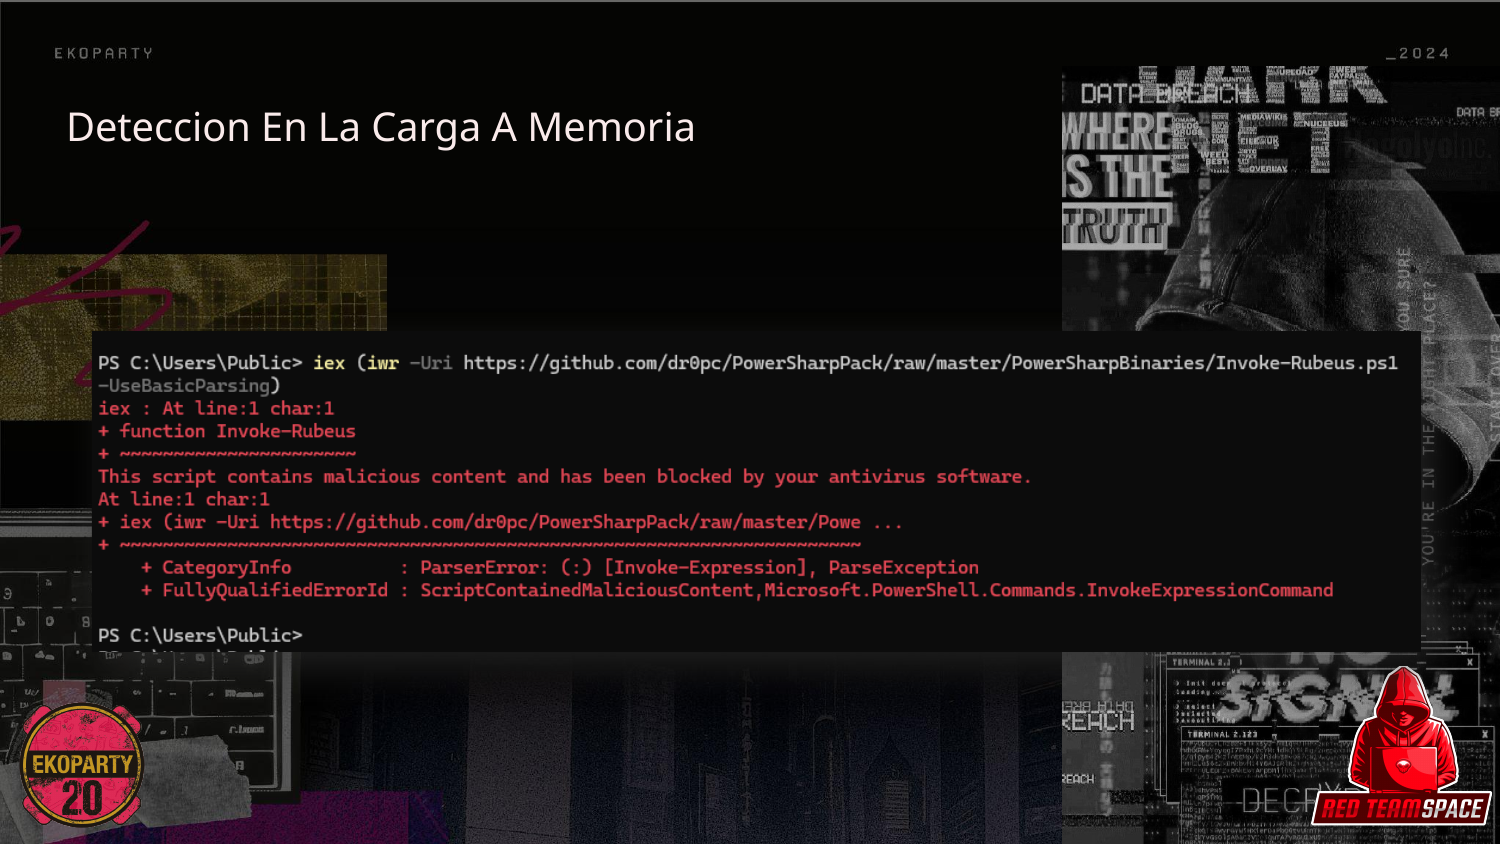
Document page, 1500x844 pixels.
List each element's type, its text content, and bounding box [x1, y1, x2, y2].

picture [1306, 666, 1496, 834]
title Deteccion En La Carga A Memoria [51, 72, 946, 167]
picture [0, 0, 1500, 844]
